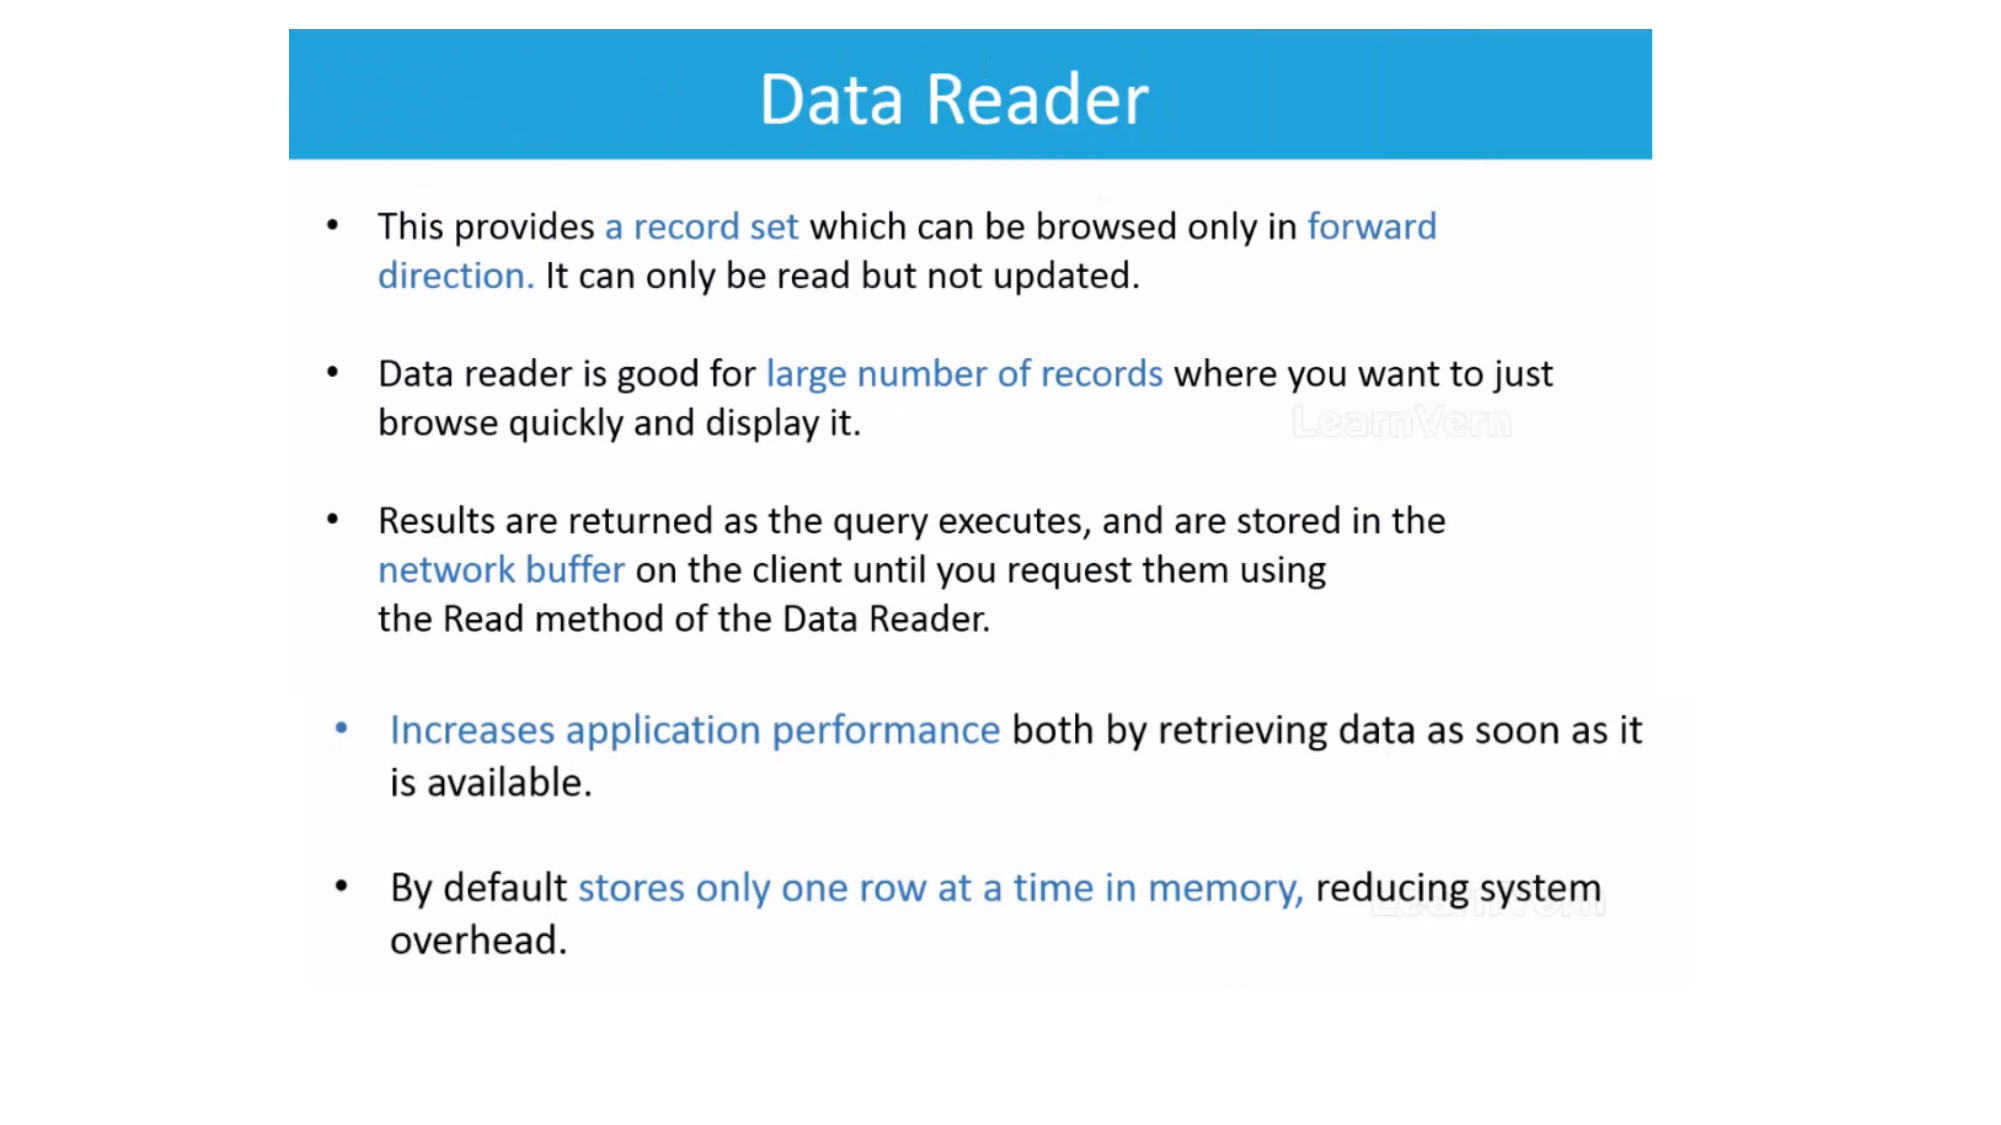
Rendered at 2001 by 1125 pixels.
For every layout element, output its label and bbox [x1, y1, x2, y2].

list [288, 30, 1656, 695]
picture [307, 694, 1693, 988]
